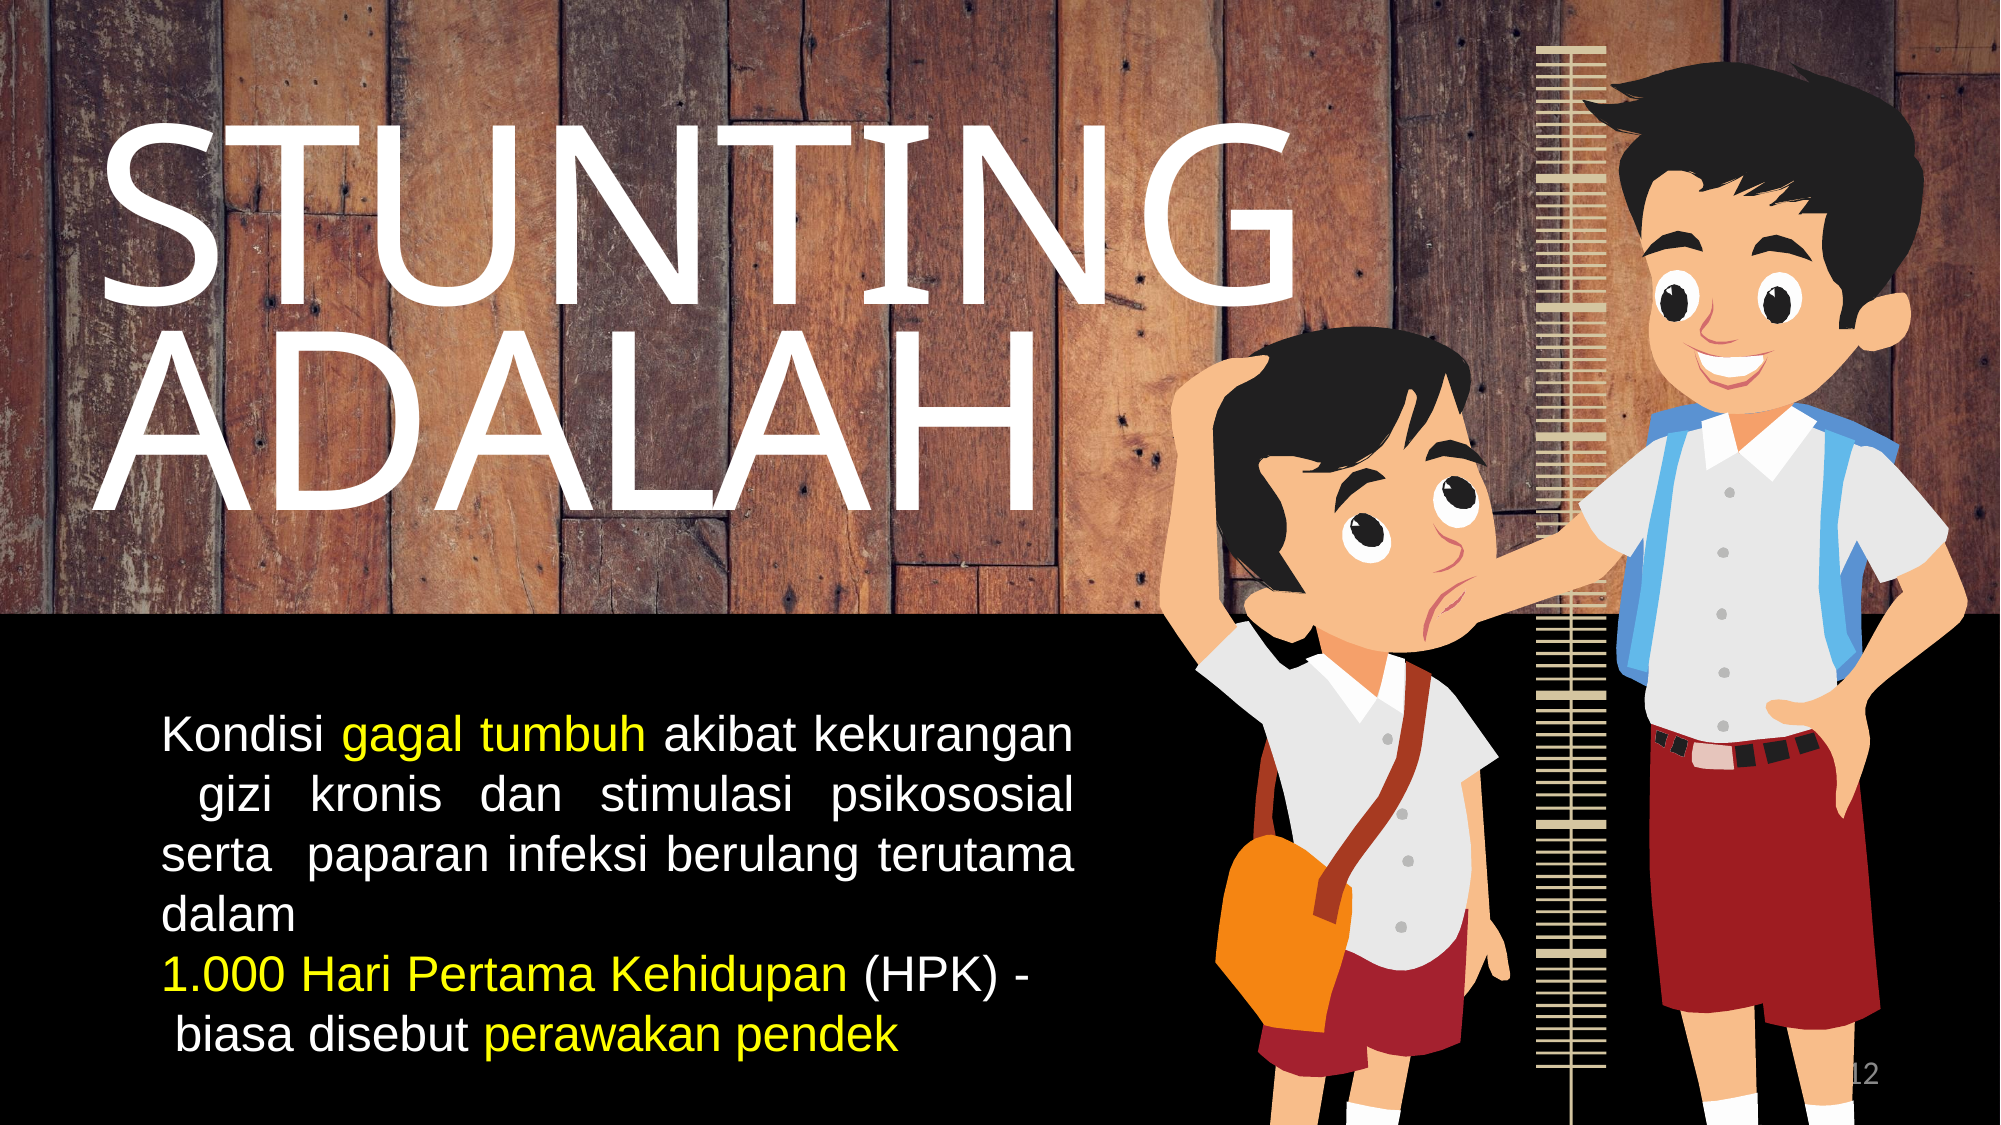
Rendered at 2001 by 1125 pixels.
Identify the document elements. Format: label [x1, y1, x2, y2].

text_box [0, 0, 2000, 1125]
text_box [1159, 45, 1968, 1125]
text_box [1305, 269, 1855, 1125]
